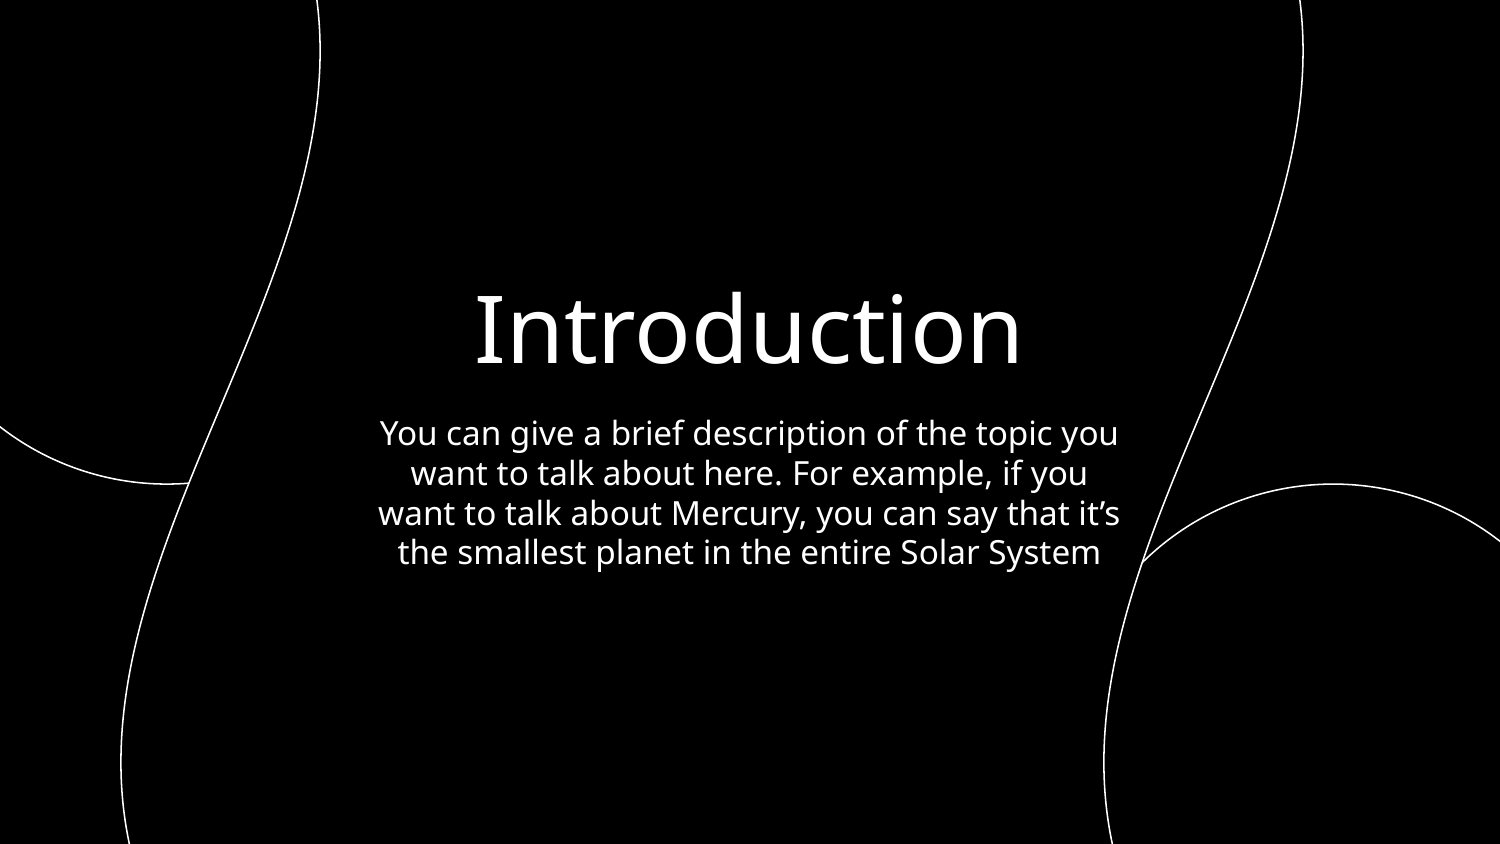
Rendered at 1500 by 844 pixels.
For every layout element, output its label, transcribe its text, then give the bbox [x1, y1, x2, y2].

title Introduction [358, 258, 1142, 396]
subtitle You can give a brief description of the topic you want to talk about here. For example, if you want to talk about Mercury, you can say that it’s the smallest planet in the entire Solar System [358, 396, 1142, 585]
